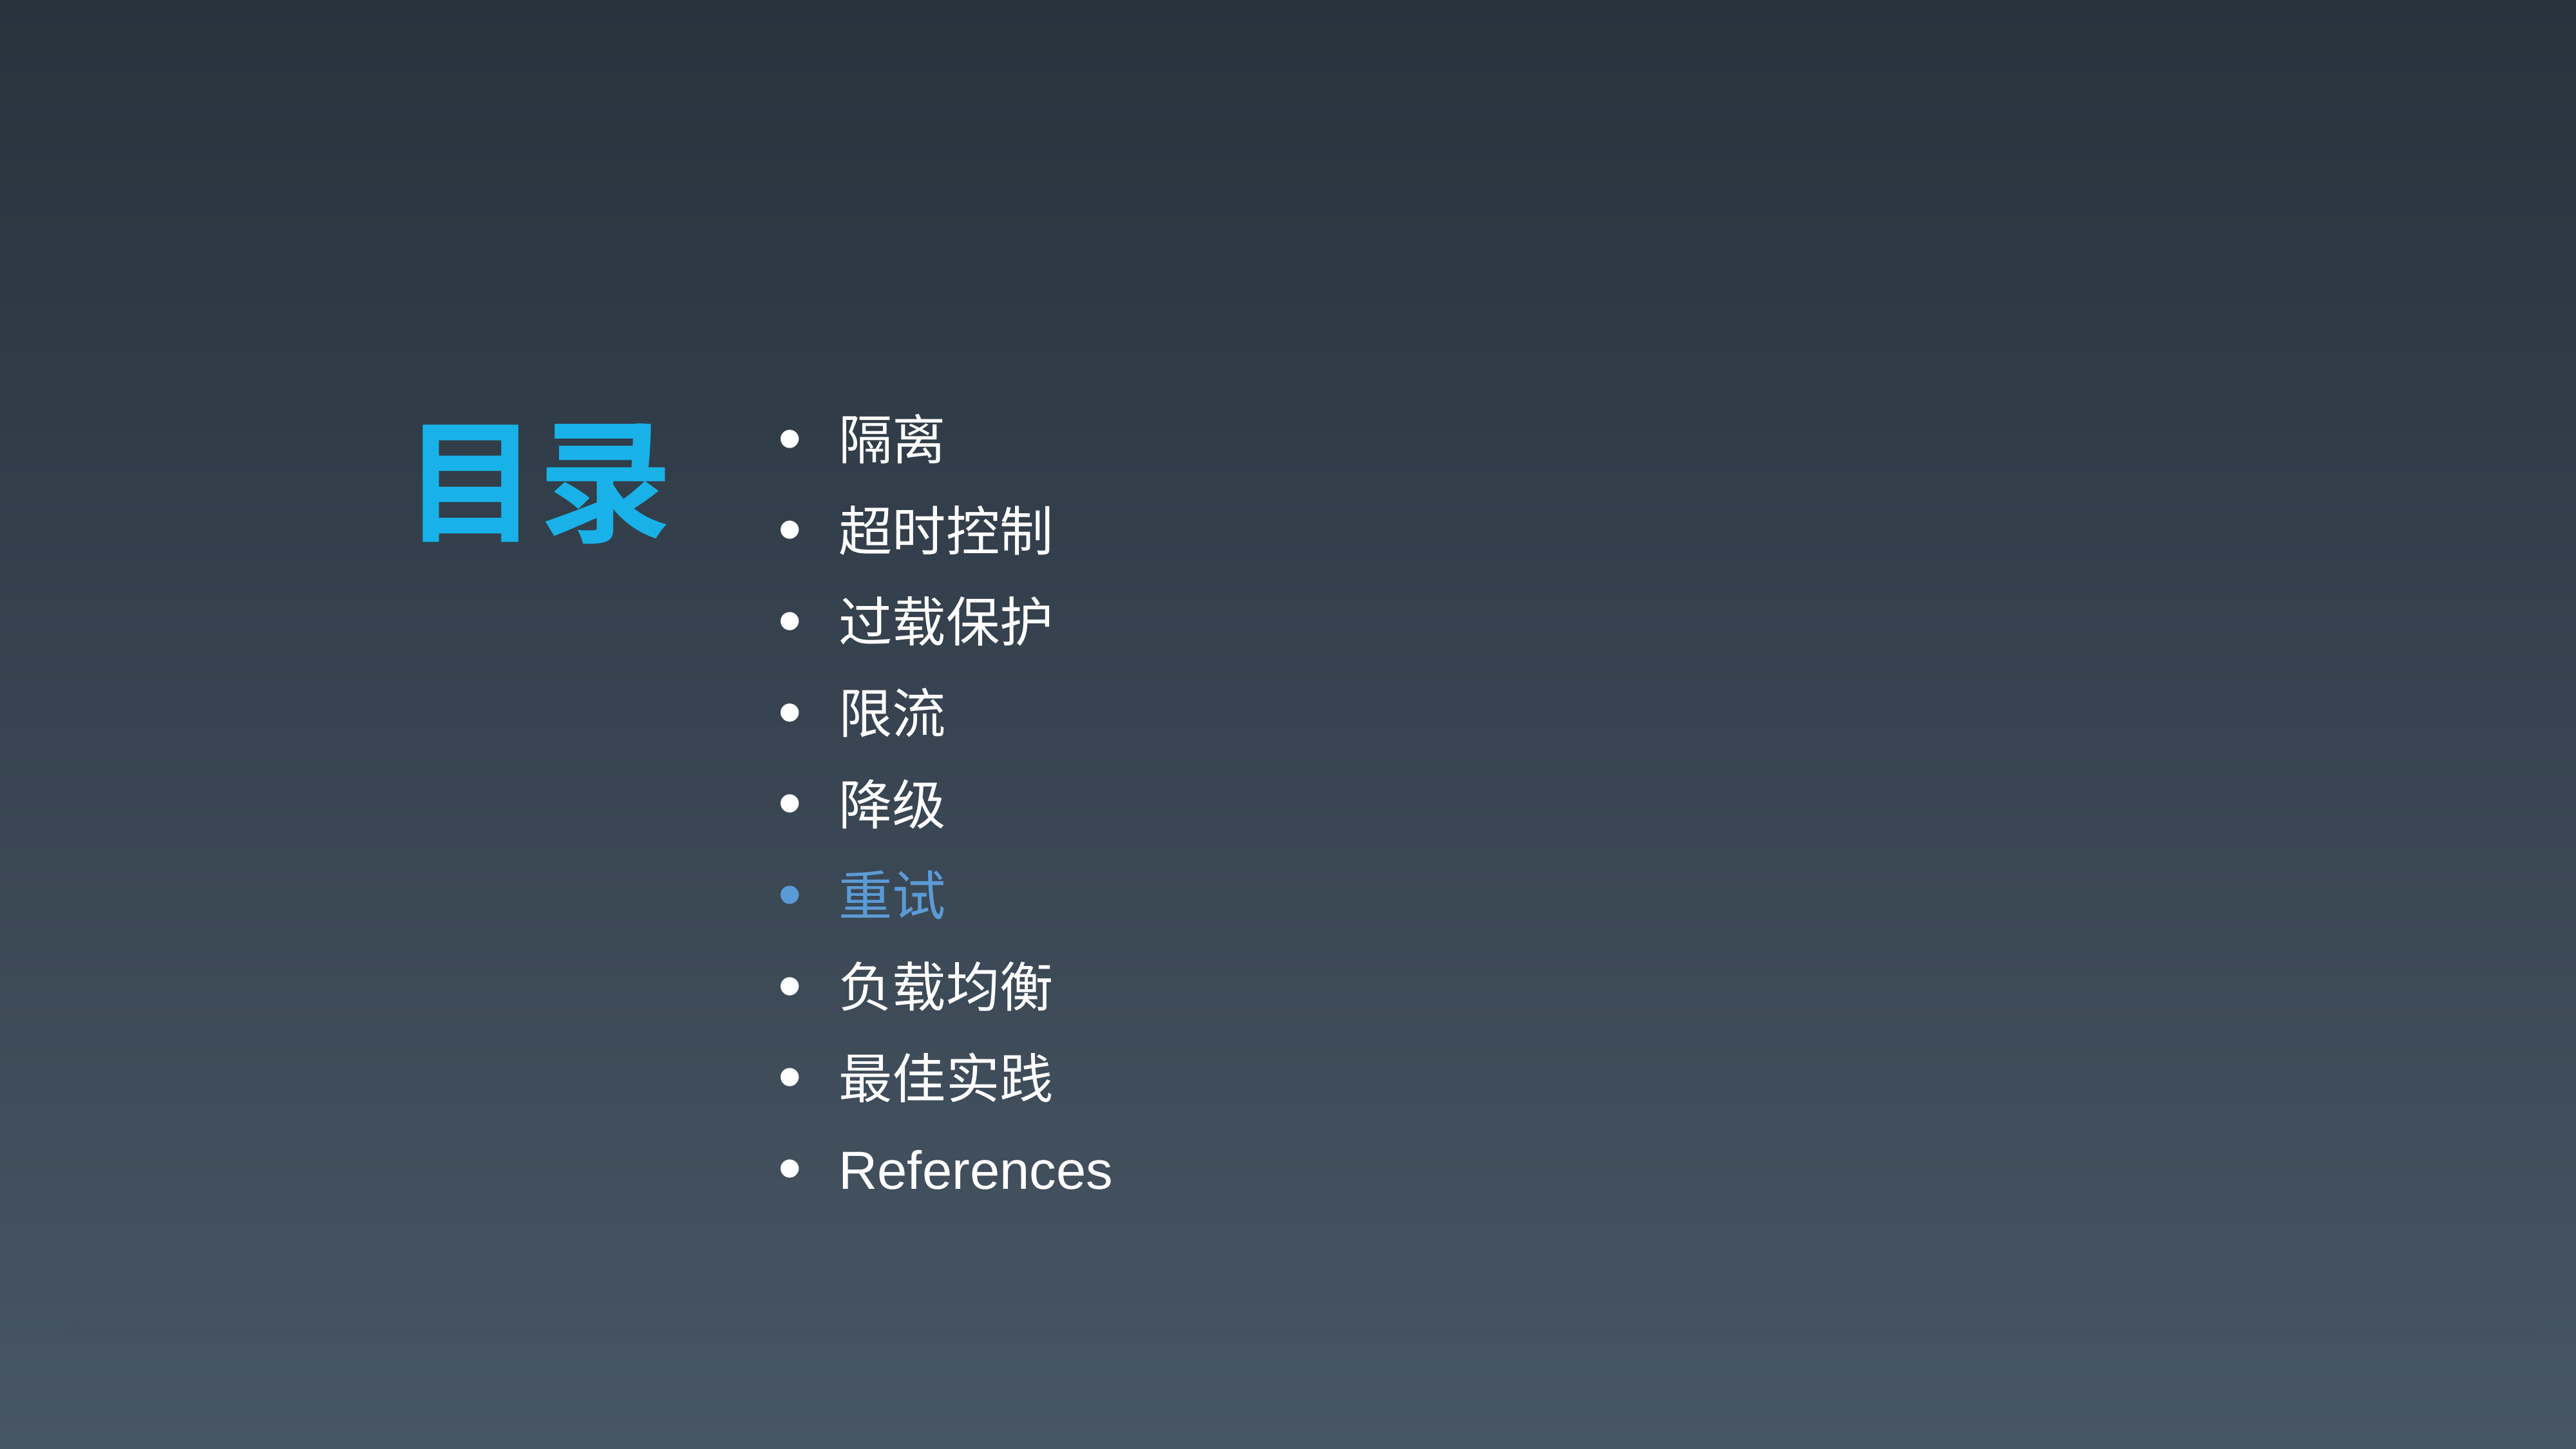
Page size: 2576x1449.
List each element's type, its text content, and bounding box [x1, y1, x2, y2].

picture [0, 0, 2576, 1449]
list 隔离 超时控制 过载保护 限流 降级 重试 负载均衡 最佳实践 References [773, 400, 2320, 1224]
